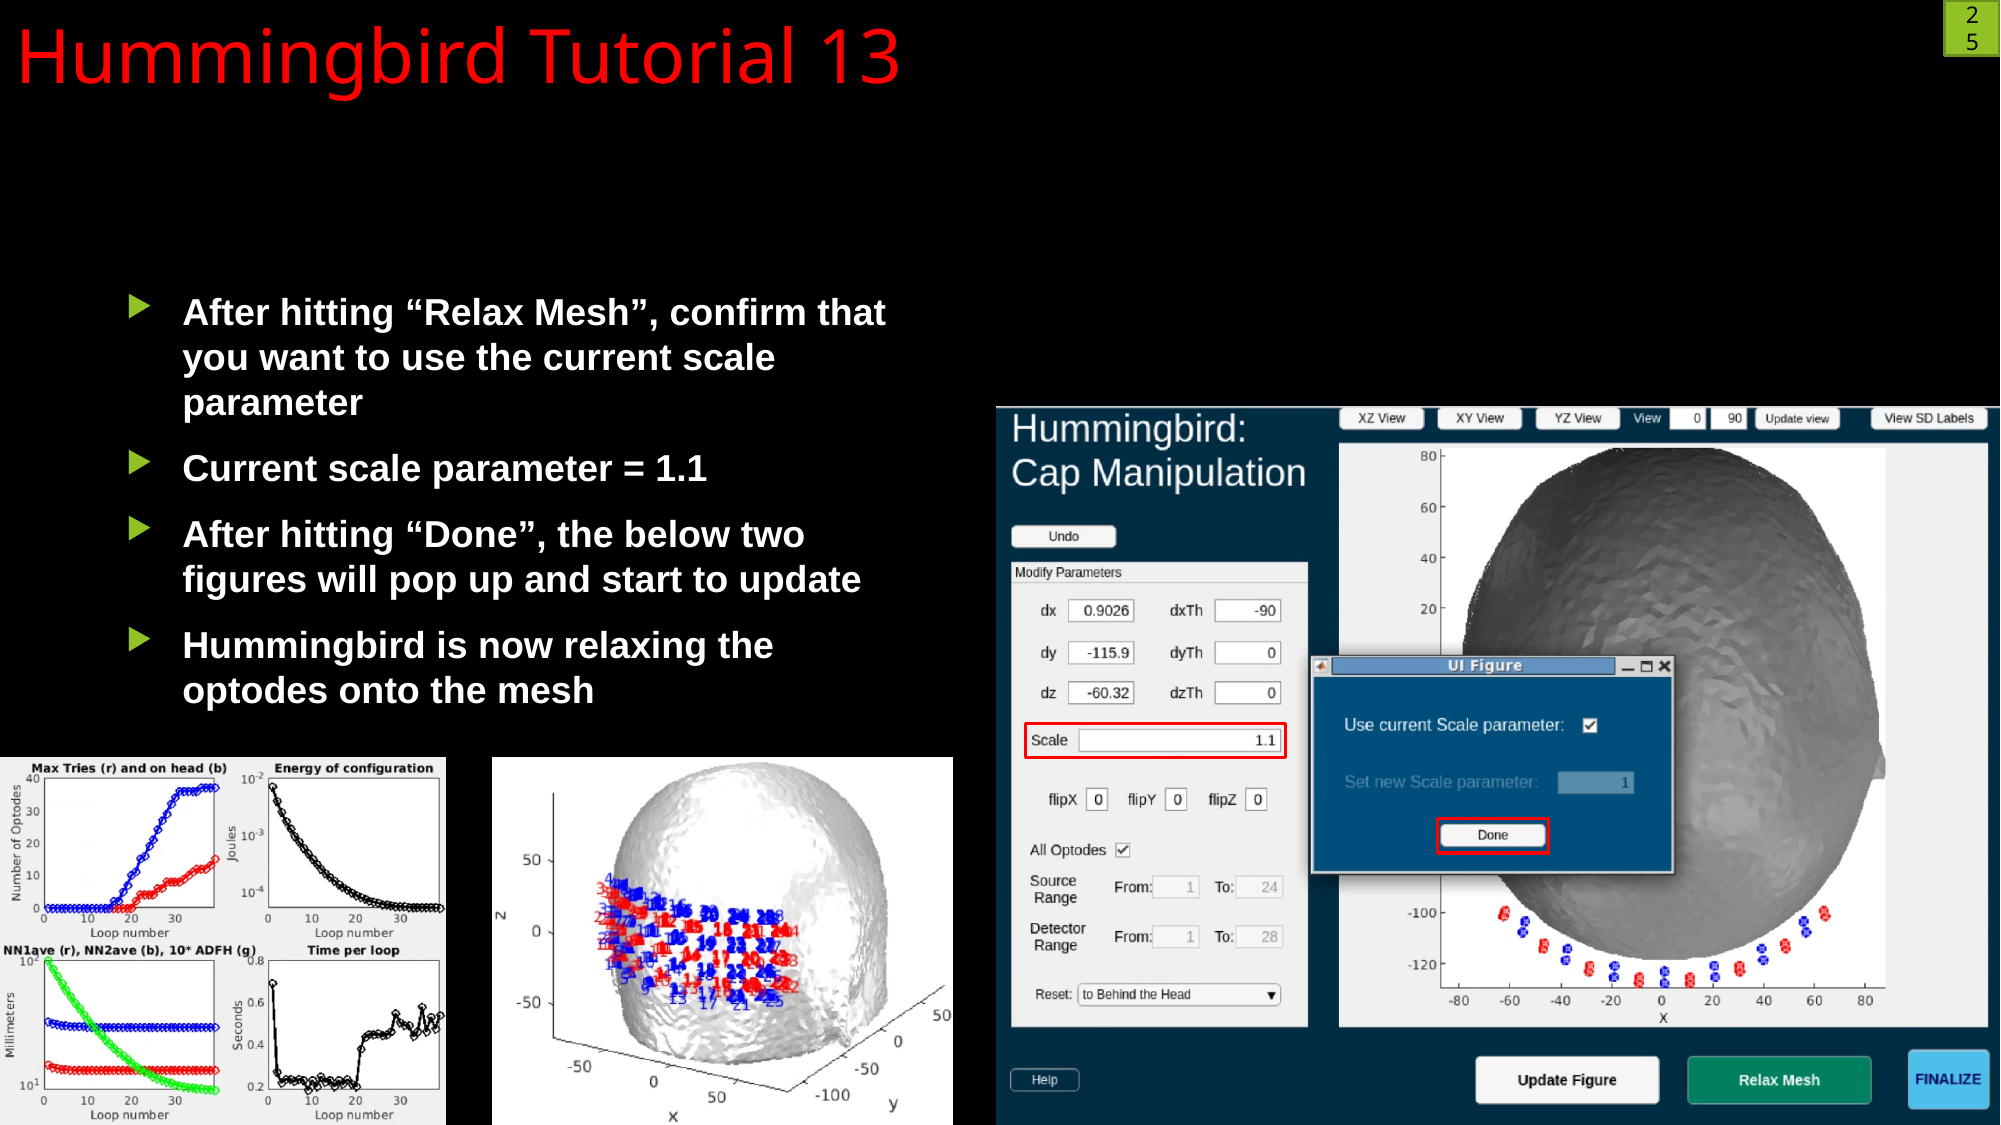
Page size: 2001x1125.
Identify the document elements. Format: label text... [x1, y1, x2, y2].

picture [492, 757, 953, 1125]
title Hummingbird Tutorial 13 [0, 0, 1872, 218]
text_box 25 [1943, 0, 2000, 57]
picture [995, 405, 2000, 1125]
list After hitting “Relax Mesh”, confirm that you want to use the current scale parameter Current scale parameter = 1.1 After hitting “Done”, the below two figures will pop up and start to update Hummingbird is now relaxing the optodes onto the mesh [111, 280, 937, 817]
picture [0, 757, 447, 1125]
